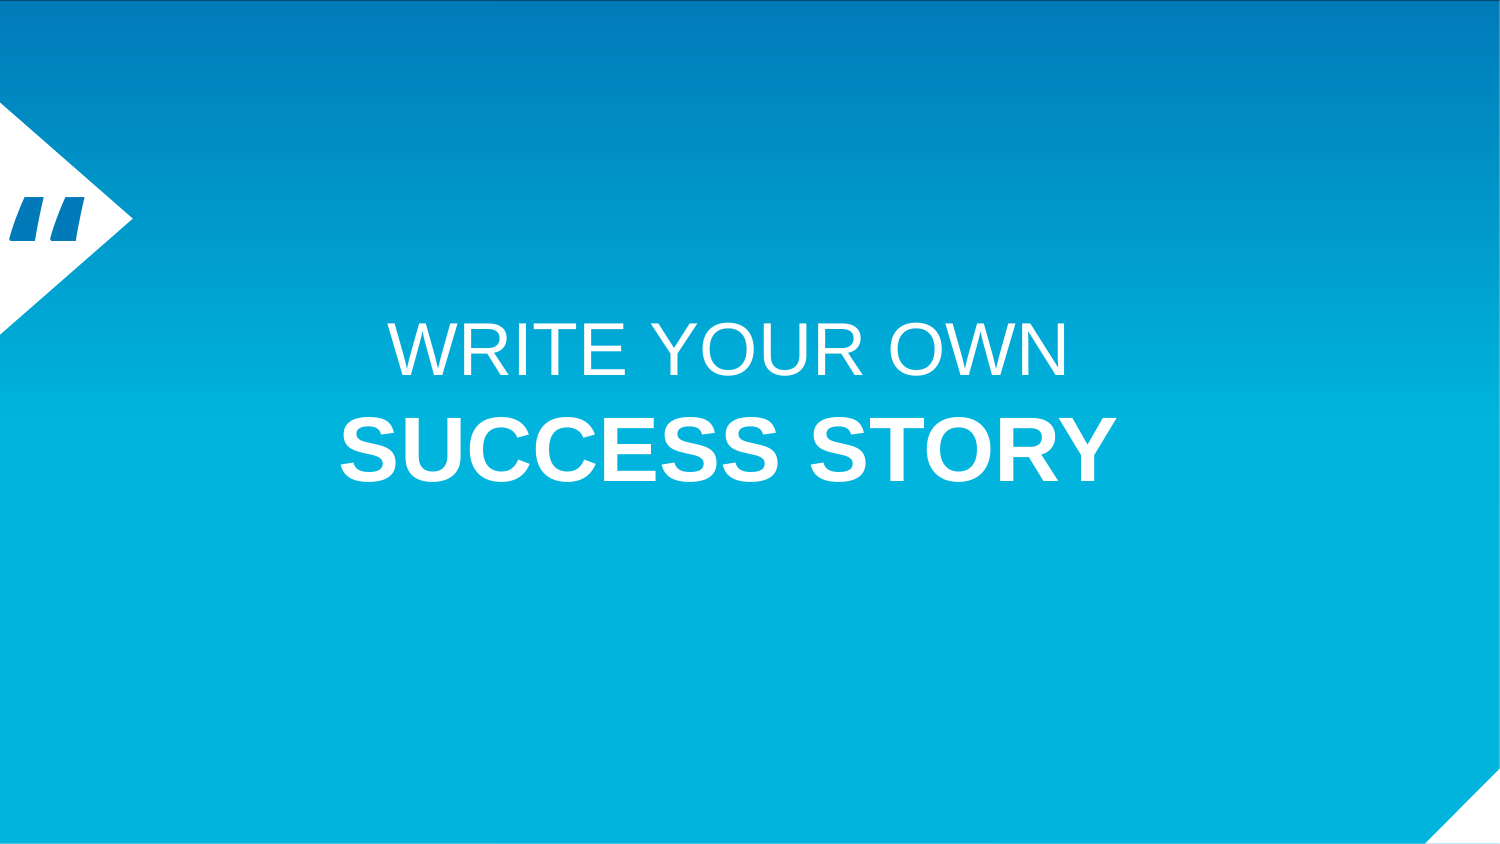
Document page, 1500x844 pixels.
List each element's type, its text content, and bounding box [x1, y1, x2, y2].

text_box [88, 179, 133, 258]
text_box “ [5, 146, 88, 364]
text_box [0, 102, 50, 335]
text_box WRITE YOUR OWN SUCCESS STORY [334, 300, 1124, 502]
